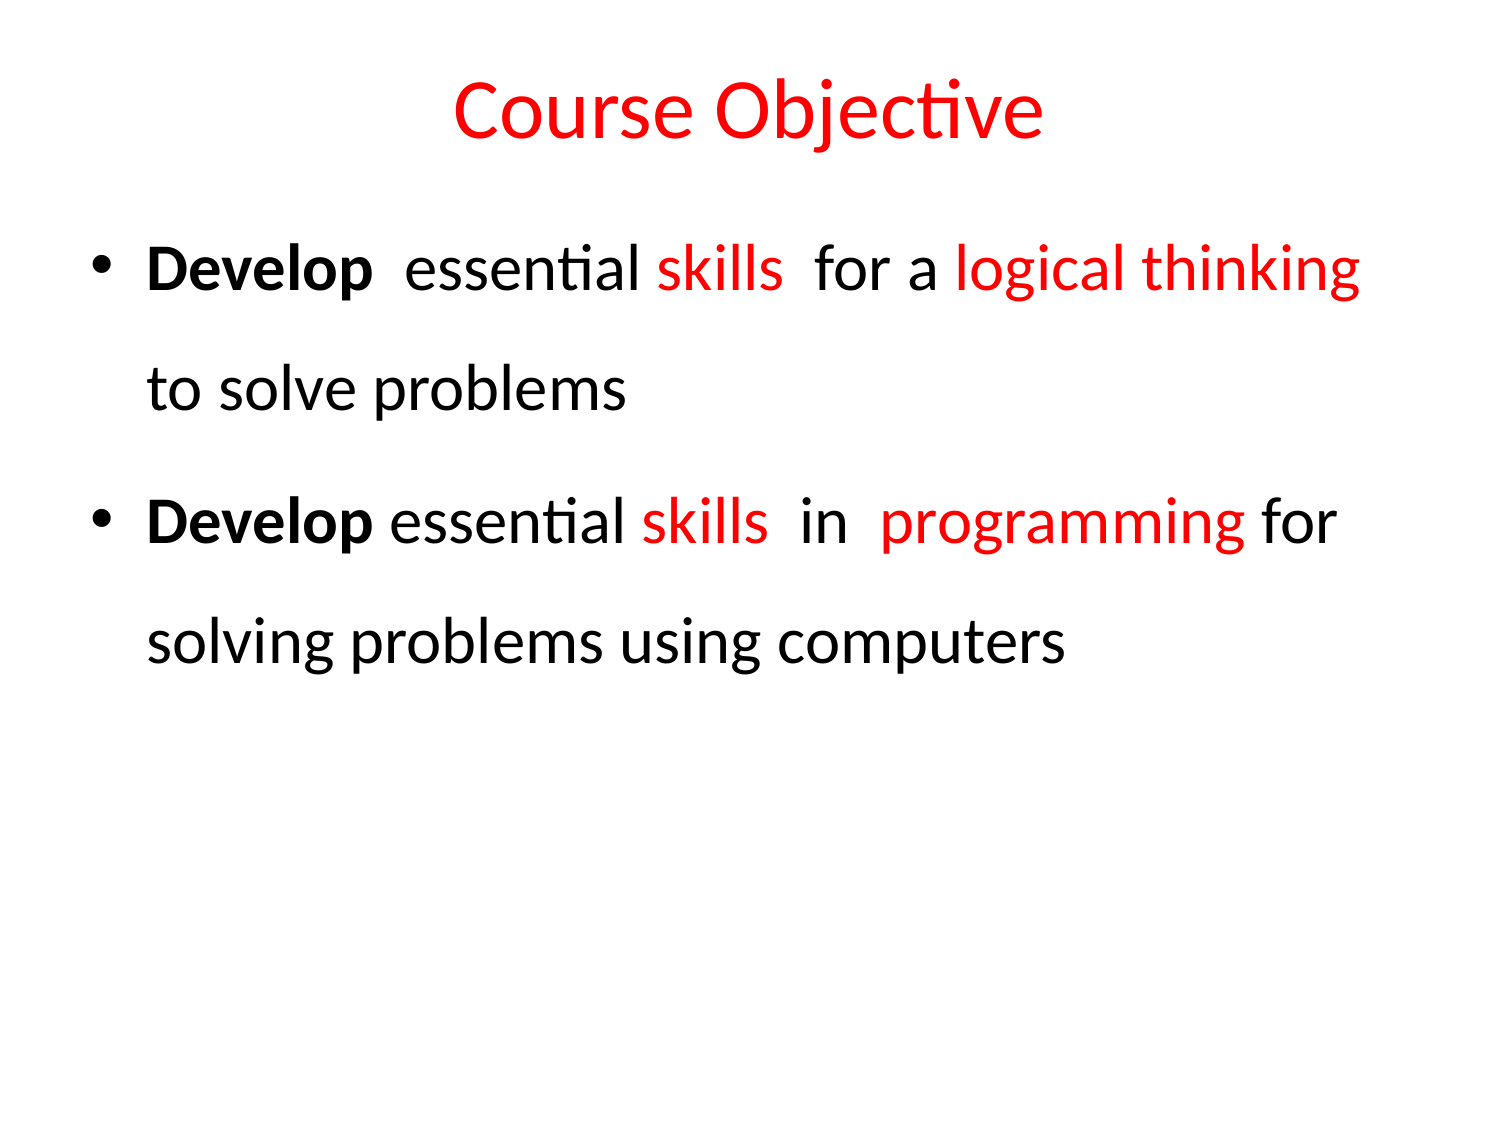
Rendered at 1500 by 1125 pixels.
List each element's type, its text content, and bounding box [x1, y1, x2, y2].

title Course Objective [75, 45, 1425, 164]
list Develop essential skills for a logical thinking to solve problems Develop essential skills in programming for solving problems using computers [75, 175, 1425, 1079]
